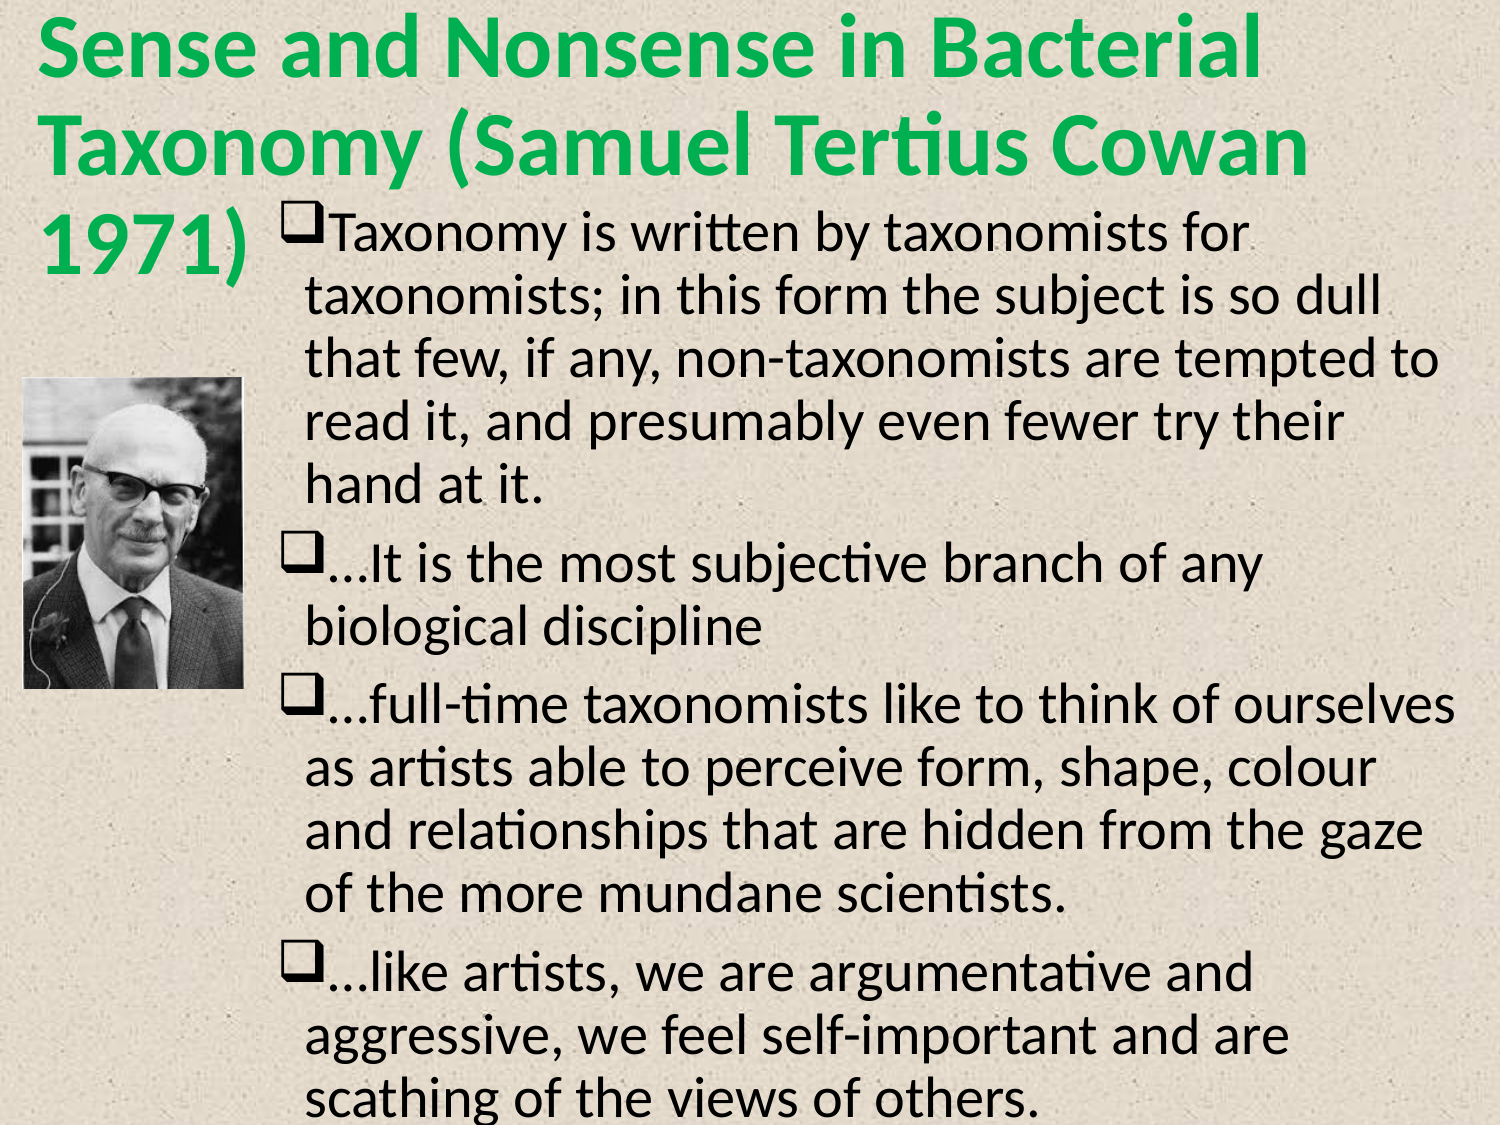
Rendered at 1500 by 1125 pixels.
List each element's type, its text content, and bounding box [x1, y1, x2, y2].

picture [0, 0, 1500, 1125]
title Sense and Nonsense in Bacterial Taxonomy (Samuel Tertius Cowan 1971) [22, 75, 1500, 217]
list Taxonomy is written by taxonomists for taxonomists; in this form the subject is so dull that few, if any, non-taxonomists are tempted to read it, and presumably even fewer try their hand at it. …It is the most subjective branch of any biological discipline …full-time taxonomists like to think of ourselves as artists able to perceive form, shape, colour and relationships that are hidden from the gaze of the more mundane scientists. …like artists, we are argumentative and aggressive, we feel self-important and are scathing of the views of others. [261, 194, 1478, 749]
